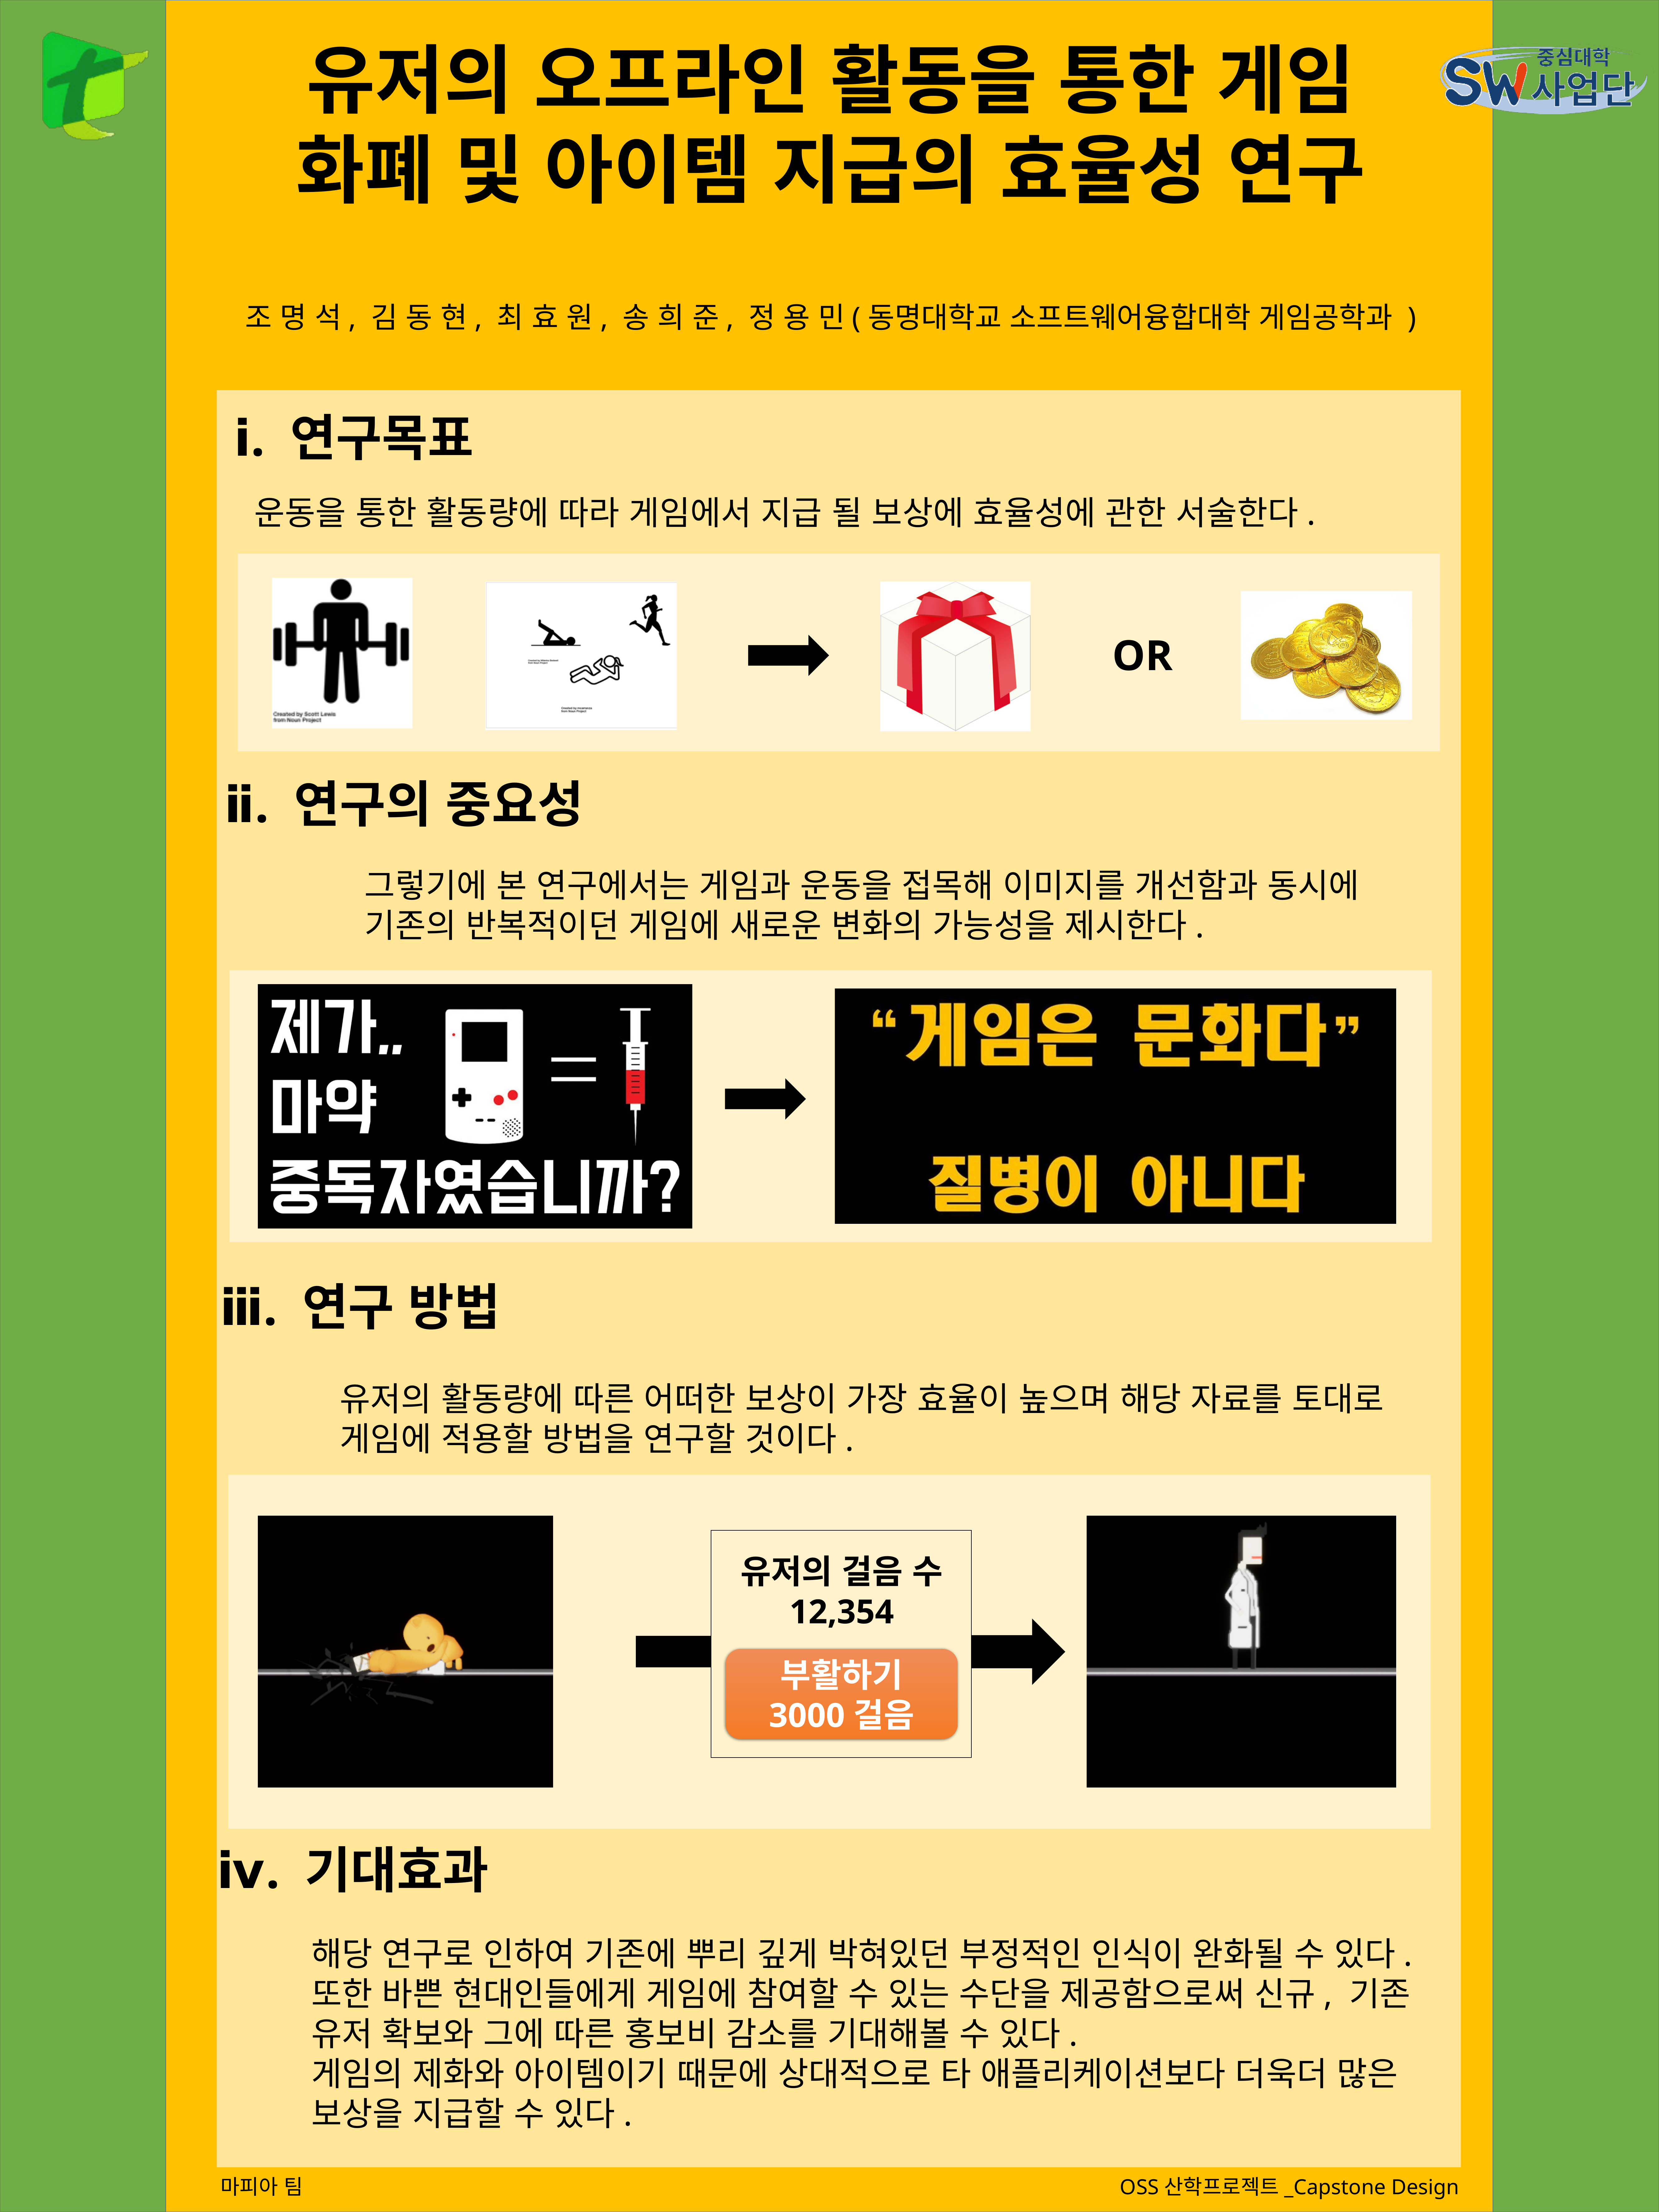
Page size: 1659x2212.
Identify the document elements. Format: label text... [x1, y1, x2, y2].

text_box [228, 1474, 1431, 1829]
picture [1241, 591, 1412, 720]
text_box [725, 1078, 806, 1120]
text_box [229, 970, 1432, 1243]
text_box ⅲ. 연구 방법 [215, 1273, 505, 1338]
text_box [1493, 0, 1659, 2212]
text_box ⅳ. 기대효과 [212, 1836, 493, 1901]
text_box [636, 1636, 711, 1667]
picture [25, 9, 165, 167]
picture [258, 984, 692, 1229]
picture [272, 578, 413, 728]
text_box 유저의 활동량에 따른 어떠한 보상이 가장 효율이 높으며 해당 자료를 토대로 게임에 적용할 방법을 연구할 것이다. [335, 1375, 1389, 1460]
text_box 그렇기에 본 연구에서는 게임과 운동을 접목해 이미지를 개선함과 동시에 기존의 반복적이던 게임에 새로운 변화의 가능성을 제시한다. [360, 862, 1364, 947]
picture [835, 988, 1396, 1224]
text_box [0, 0, 165, 2212]
text_box [216, 390, 1461, 2168]
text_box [711, 1530, 972, 1758]
text_box 해당 연구로 인하여 기존에 뿌리 깊게 박혀있던 부정적인 인식이 완화될 수 있다. 또한 바쁜 현대인들에게 게임에 참여할 수 있는 수단을 제공함으로써 신규, 기존 유저 확보와 그에 따른 홍보비 감소를 기대해볼 수 있다. 게임의 제화와 아이템이기 때문에 상대적으로 타 애플리케이션보다 더욱더 많은 보상을 지급할 수 있다. [307, 1930, 1417, 2135]
text_box 마피아 팀 [216, 2171, 308, 2201]
text_box 조 명 석, 김 동 현, 최 효 원, 송 희 준, 정 용 민(동명대학교 소프트웨어융합대학 게임공학과 ) [173, 268, 1489, 364]
picture [1087, 1516, 1396, 1788]
text_box [972, 1618, 1065, 1685]
text_box 운동을 통한 활동량에 따라 게임에서 지급 될 보상에 효율성에 관한 서술한다. [249, 489, 1320, 534]
text_box OSS산학프로젝트_Capstone Design [1115, 2171, 1464, 2201]
picture [1440, 43, 1654, 114]
text_box ⅰ. 연구목표 [229, 404, 479, 468]
text_box 유저의 오프라인 활동을 통한 게임 화폐 및 아이템 지급의 효율성 연구 [167, 30, 1495, 214]
text_box OR [1107, 626, 1177, 681]
text_box ⅱ. 연구의 중요성 [220, 770, 588, 835]
picture [485, 581, 677, 737]
picture [880, 581, 1031, 731]
text_box [237, 553, 1440, 752]
text_box [748, 635, 829, 676]
picture [258, 1516, 553, 1788]
text_box [165, 0, 1493, 2212]
